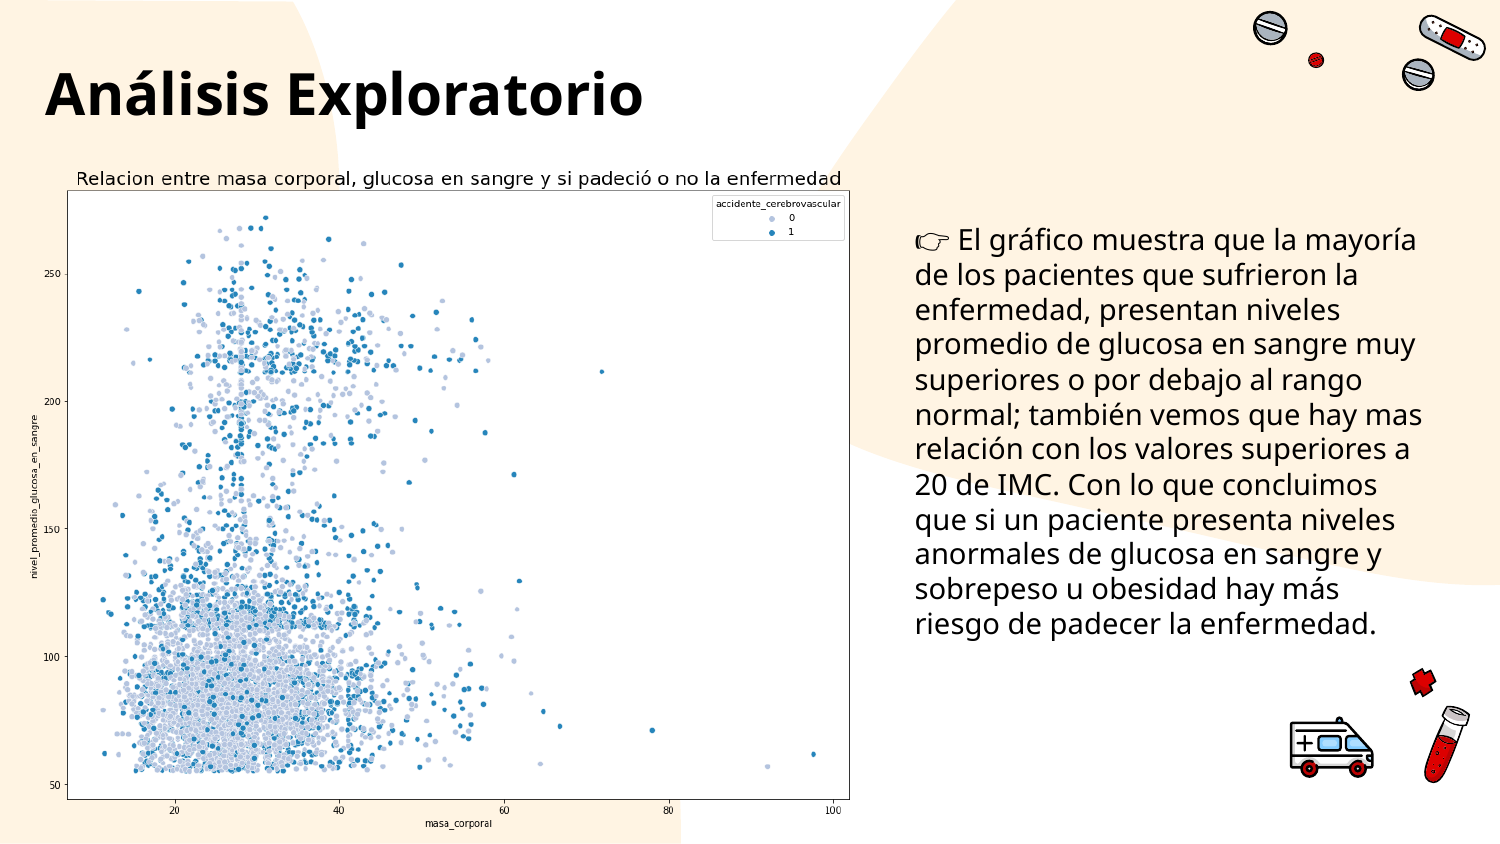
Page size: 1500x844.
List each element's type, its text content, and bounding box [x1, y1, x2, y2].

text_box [1399, 58, 1438, 92]
text_box Análisis Exploratorio [30, 20, 938, 164]
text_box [1289, 716, 1374, 779]
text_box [1250, 10, 1291, 46]
picture [22, 163, 855, 836]
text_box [1422, 705, 1468, 785]
subtitle 👉 El gráfico muestra que la mayoría de los pacientes que sufrieron la enfermedad, presentan niveles promedio de glucosa en sangre muy superiores o por debajo al rango normal; también vemos que hay mas relación con los valores superiores a 20 de IMC. Con lo que concluimos que si un paciente presenta niveles anormales de glucosa en sangre y sobrepeso u obesidad hay más riesgo de padecer la enfermedad. [899, 205, 1443, 276]
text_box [1307, 52, 1325, 69]
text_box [1409, 667, 1437, 698]
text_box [1415, 23, 1489, 52]
